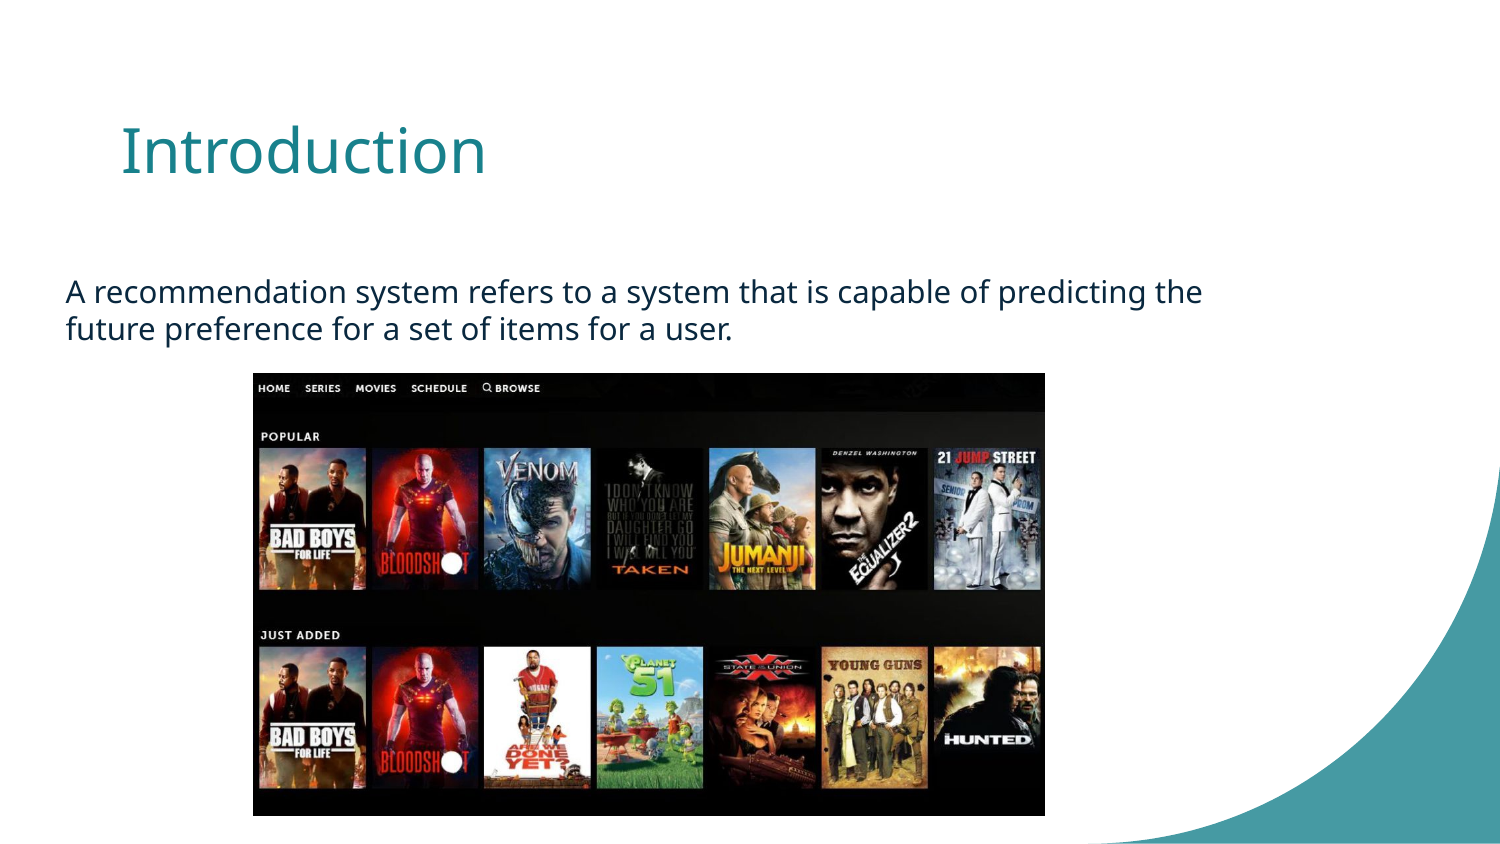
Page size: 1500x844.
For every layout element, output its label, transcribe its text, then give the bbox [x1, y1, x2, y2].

title Introduction [121, 110, 575, 252]
subtitle A recommendation system refers to a system that is capable of predicting the future preference for a set of items for a user. [65, 271, 1257, 762]
picture [252, 373, 1045, 816]
